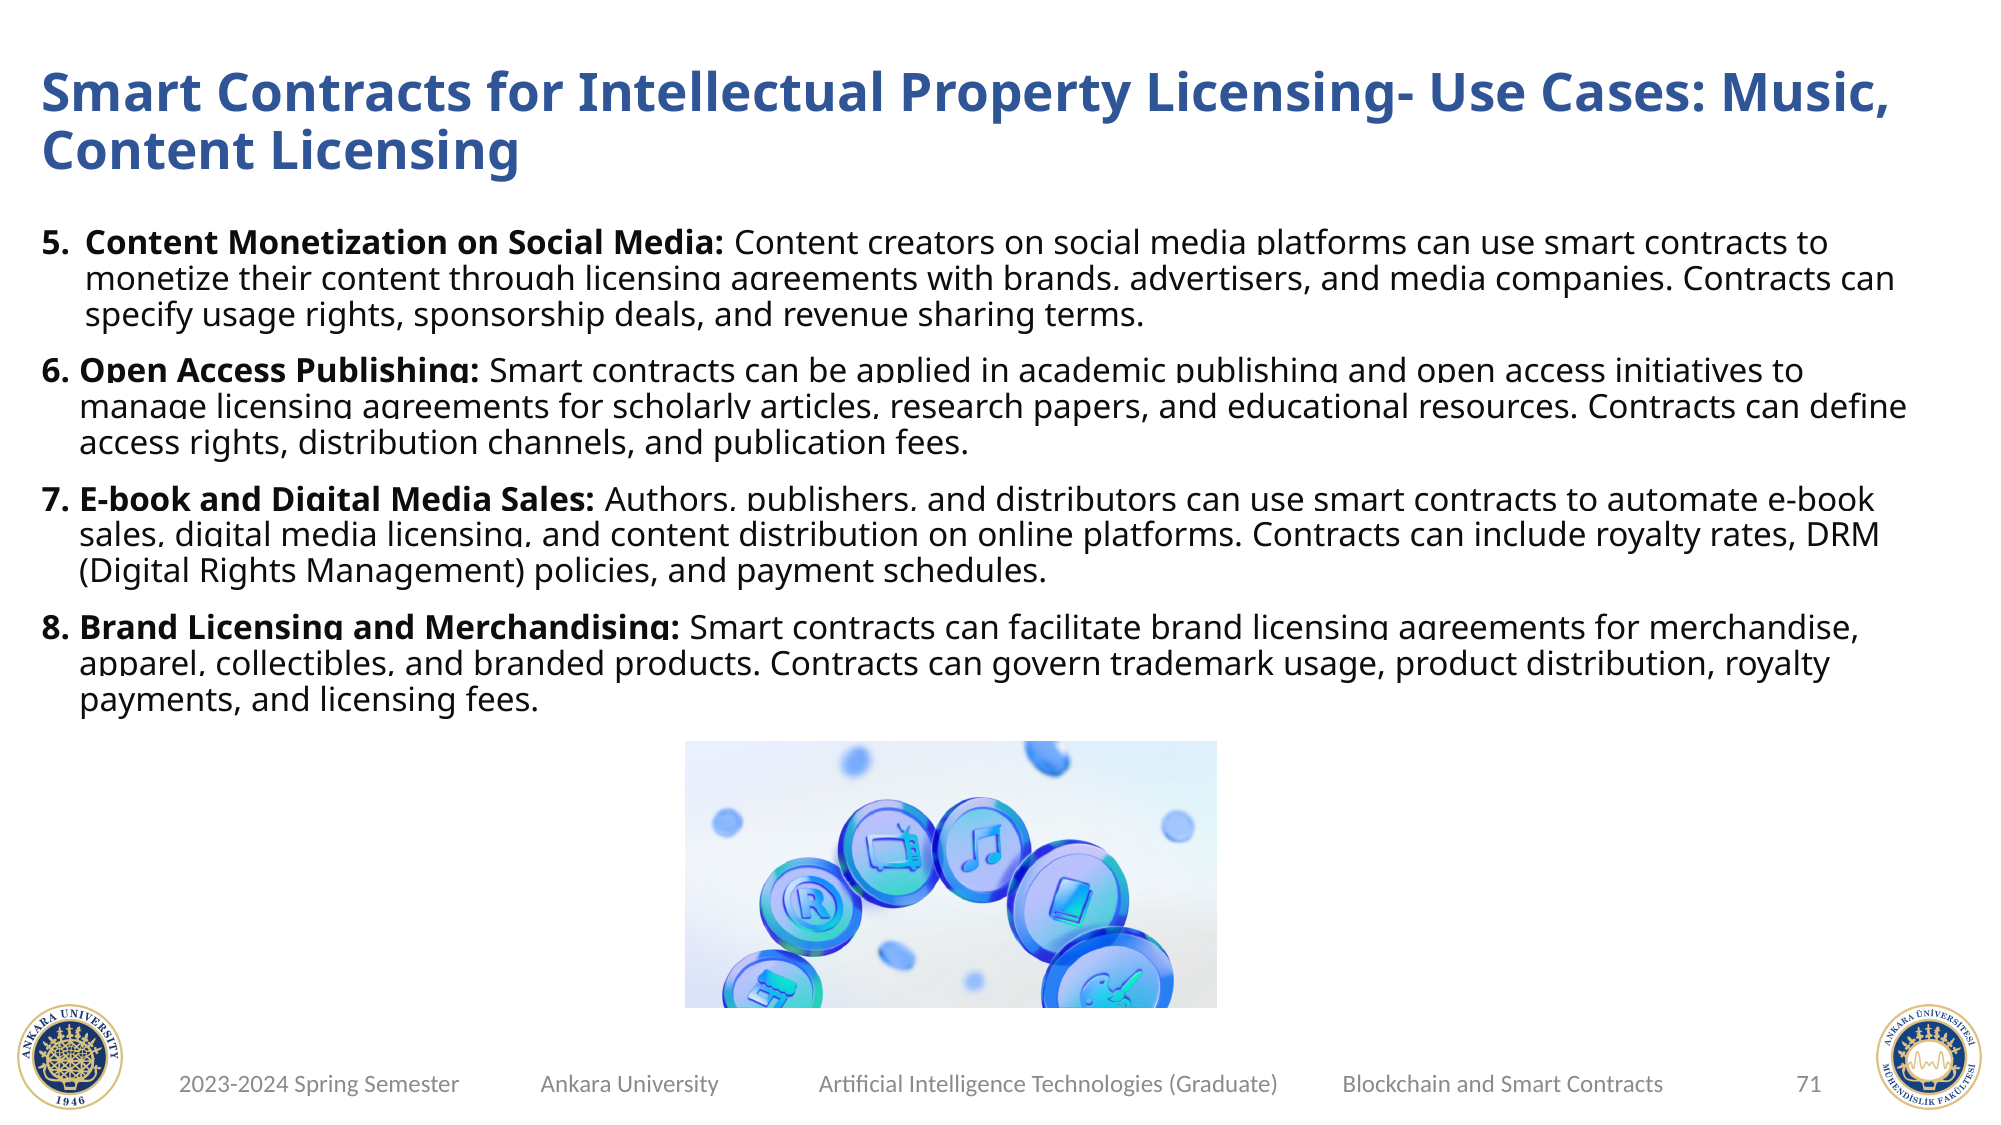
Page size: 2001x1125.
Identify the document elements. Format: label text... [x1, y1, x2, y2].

picture [685, 741, 1217, 1008]
title Smart Contracts for Intellectual Property Licensing- Use Cases: Music, Content Licensing [26, 57, 1945, 190]
slide_number 71 [1751, 1052, 1837, 1113]
list Content Monetization on Social Media: Content creators on social media platforms can use smart contracts to monetize their content through licensing agreements with brands, advertisers, and media companies. Contracts can specify usage rights, sponsorship deals, and revenue sharing terms. Open Access Publishing: Smart contracts can be applied in academic publishing and open access initiatives to manage licensing agreements for scholarly articles, research papers, and educational resources. Contracts can define access rights, distribution channels, and publication fees. E-book and Digital Media Sales: Authors, publishers, and distributors can use smart contracts to automate e-book sales, digital media licensing, and content distribution on online platforms. Contracts can include royalty rates, DRM (Digital Rights Management) policies, and payment schedules. Brand Licensing and Merchandising: Smart contracts can facilitate brand licensing agreements for merchandise, apparel, collectibles, and branded products. Contracts can govern trademark usage, product distribution, royalty payments, and licensing fees. [26, 218, 1945, 742]
picture [17, 1004, 123, 1110]
picture [1876, 1004, 1982, 1110]
